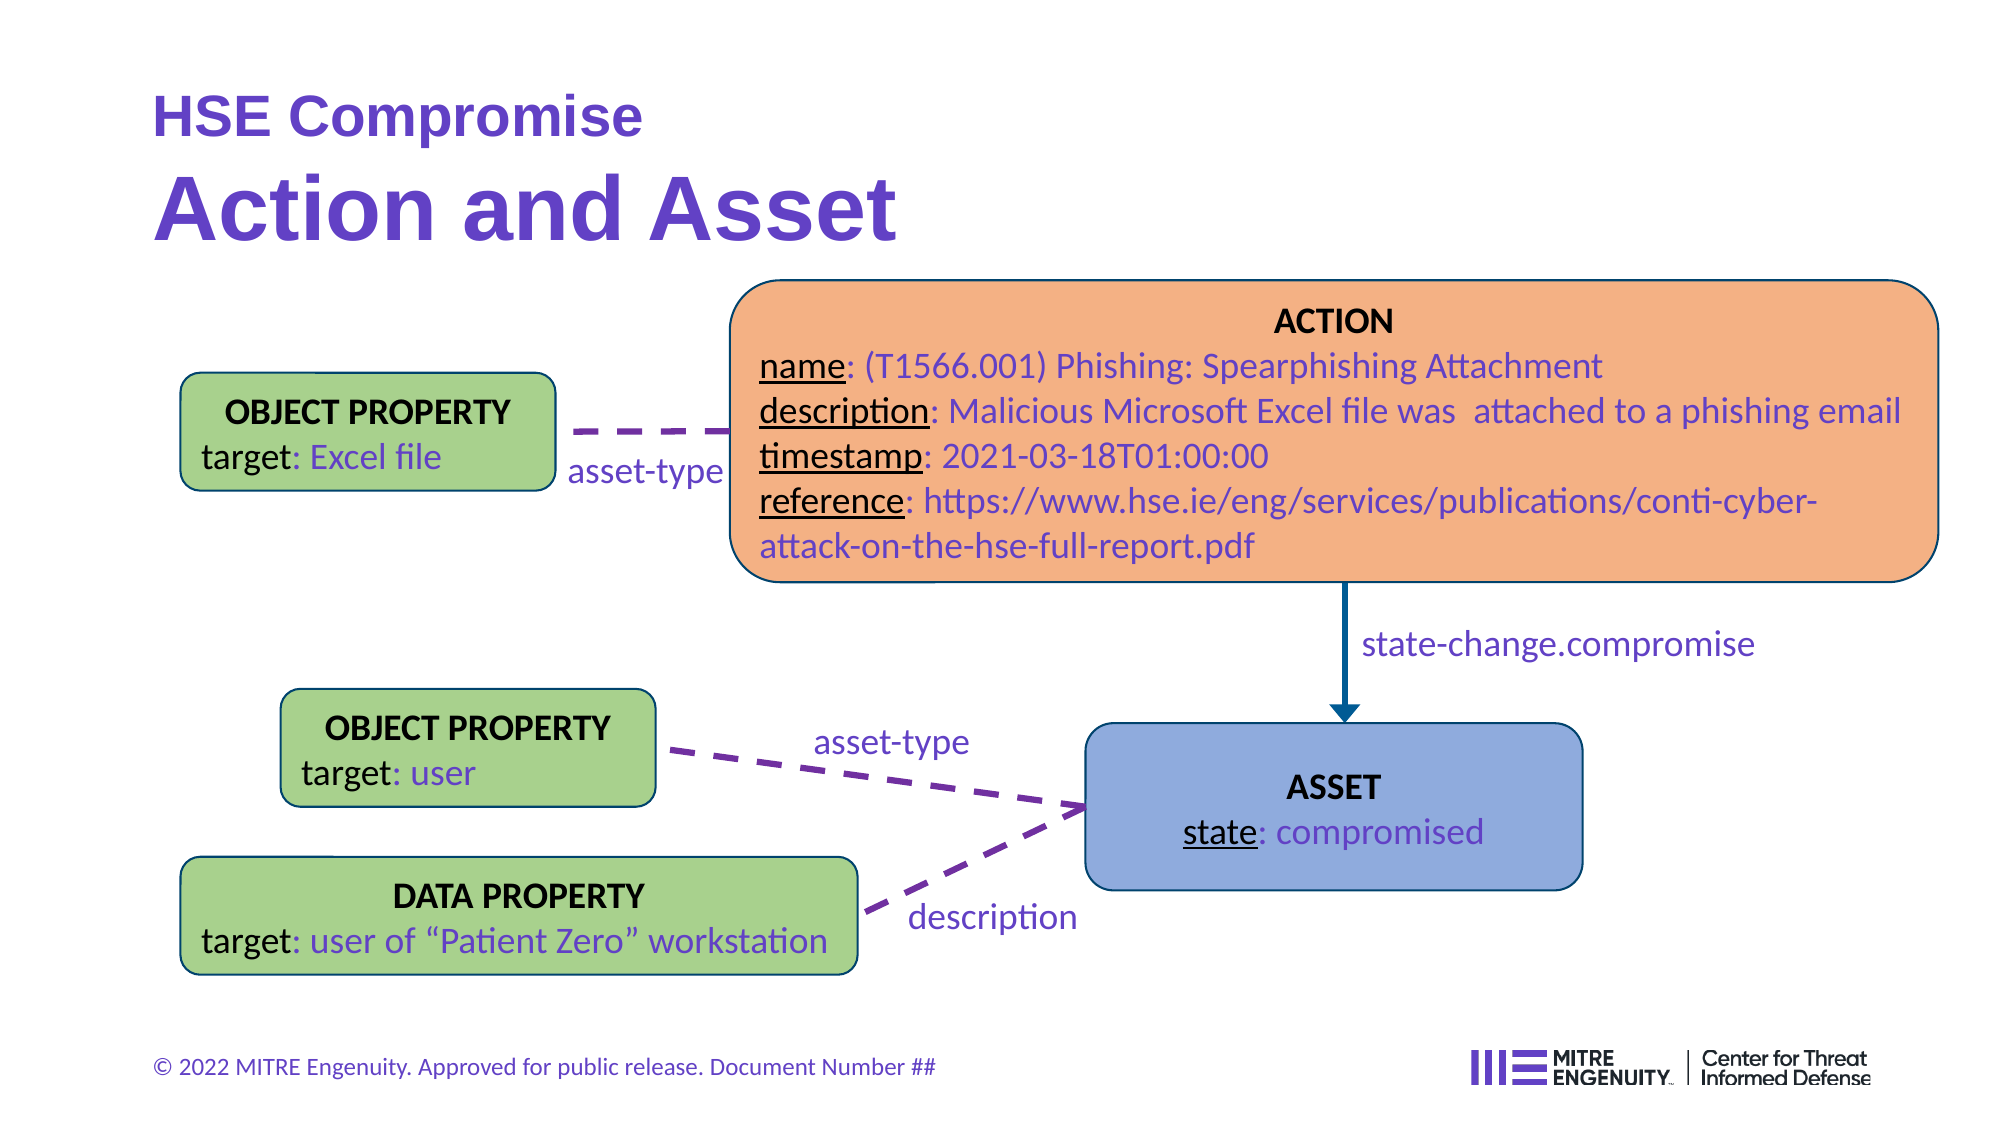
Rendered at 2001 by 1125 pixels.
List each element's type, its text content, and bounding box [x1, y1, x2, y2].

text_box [655, 747, 1086, 807]
footer © 2022 MITRE Engenuity. Approved for public release. Document Number ## [137, 1035, 1158, 1096]
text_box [857, 806, 1086, 916]
text_box OBJECT PROPERTY target: Excel file [179, 371, 557, 492]
text_box HSE Compromise Action and Asset [137, 59, 1222, 278]
text_box ASSET state: compromised [1084, 722, 1584, 892]
text_box DATA PROPERTY target: user of “Patient Zero” workstation [179, 855, 859, 976]
text_box state-change.compromise [1346, 611, 1771, 672]
text_box ACTION name: (T1566.001) Phishing: Spearphishing Attachment description: Malicious Microsoft Excel file was attached to a phishing email timestamp: 2021-03-18T01:00:00 reference: https://www.hse.ie/eng/services/publications/conti-cyber-attack-on-the-hse-full-report.pdf [728, 279, 1940, 584]
text_box asset-type [798, 709, 986, 747]
text_box OBJECT PROPERTY target: user [279, 687, 657, 808]
text_box asset-type [552, 439, 740, 499]
text_box description [893, 884, 1094, 944]
